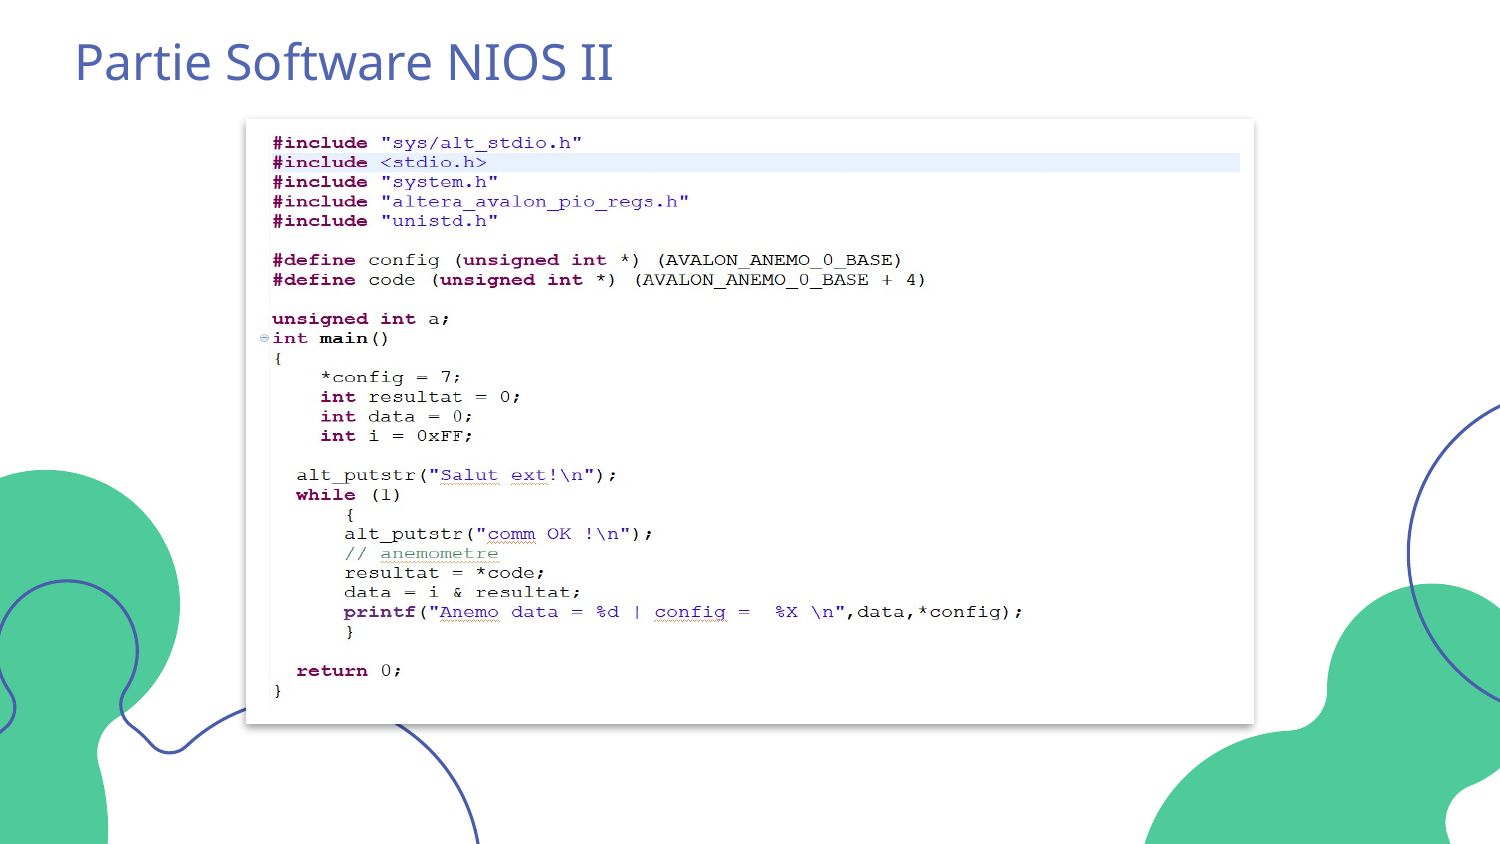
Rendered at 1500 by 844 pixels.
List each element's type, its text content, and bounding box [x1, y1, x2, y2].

picture [259, 133, 1240, 710]
text_box Partie Software NIOS II [59, 23, 1500, 99]
